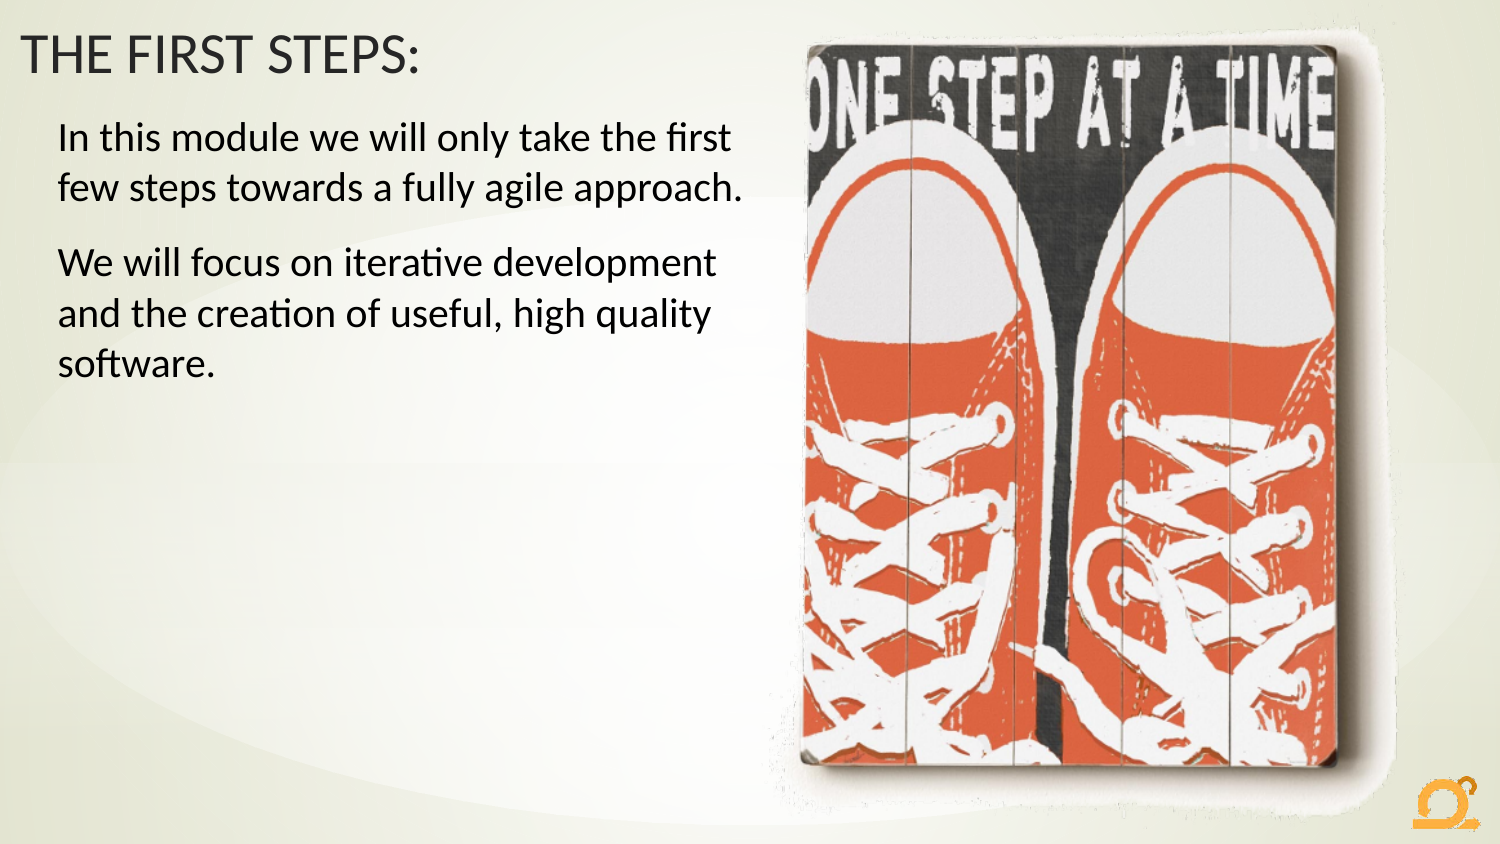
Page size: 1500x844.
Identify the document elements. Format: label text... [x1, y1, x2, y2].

picture [1411, 776, 1481, 832]
picture [761, 0, 1406, 830]
text_box In this module we will only take the first few steps towards a fully agile approach. We will focus on iterative development and the creation of useful, high quality software. [42, 102, 755, 393]
